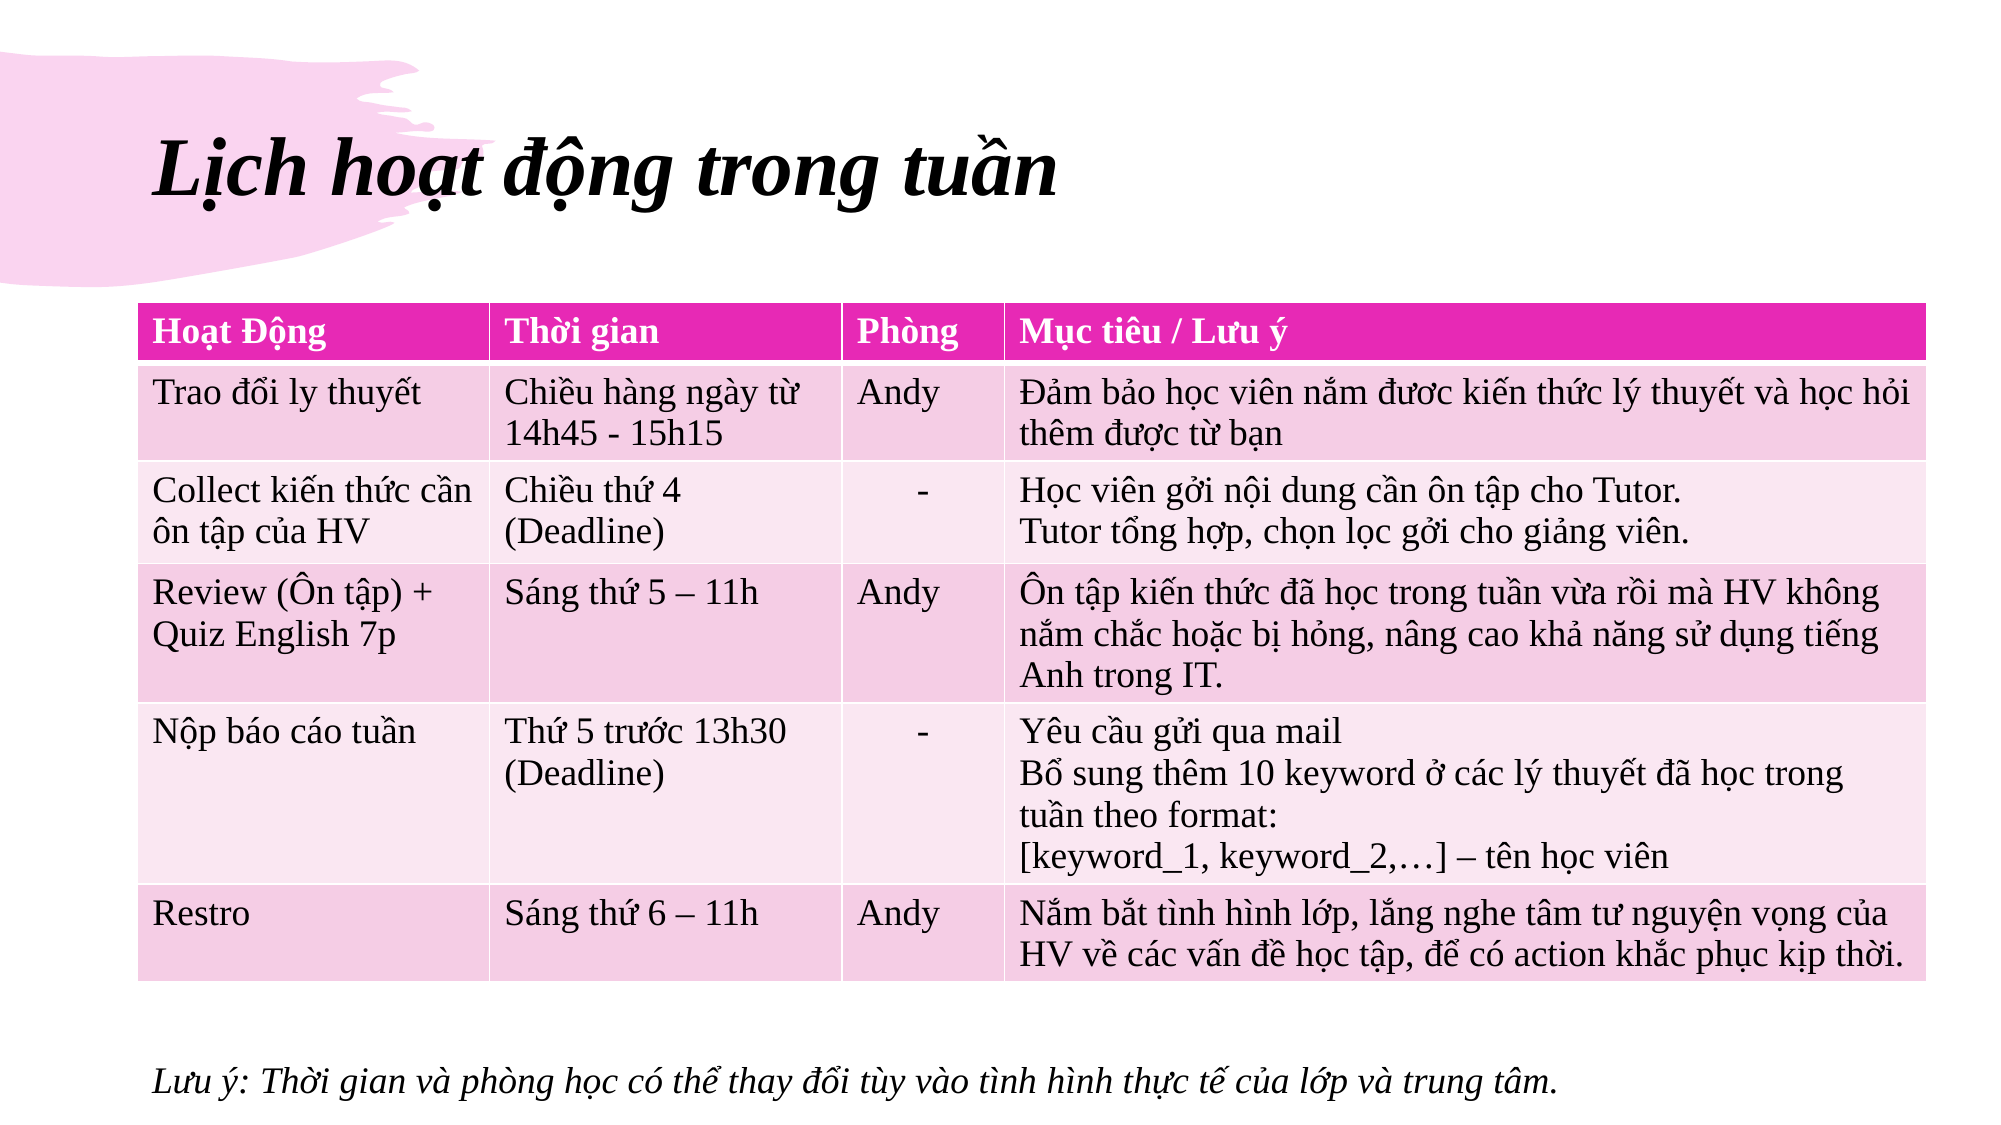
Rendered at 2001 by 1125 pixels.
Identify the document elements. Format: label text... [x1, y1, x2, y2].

title Lịch hoạt động trong tuần [137, 59, 1863, 278]
table_cell - [843, 704, 1004, 883]
table_cell Đảm bảo học viên nắm đươc kiến thức lý thuyết và học hỏi thêm được từ bạn [1005, 366, 1926, 460]
table_header Thời gian [490, 303, 841, 360]
table_cell Collect kiến thức cần ôn tập của HV [138, 462, 489, 563]
table_header Mục tiêu / Lưu ý [1005, 303, 1926, 360]
table_cell - [843, 462, 1004, 563]
table_cell Thứ 5 trước 13h30 (Deadline) [490, 704, 841, 883]
table_cell Andy [843, 366, 1004, 460]
table_cell Chiều thứ 4 (Deadline) [490, 462, 841, 563]
table_cell Yêu cầu gửi qua mail Bổ sung thêm 10 keyword ở các lý thuyết đã học trong tuần theo format: [keyword_1, keyword_2,…] – tên học viên [1005, 704, 1926, 883]
table_header Hoạt Động [138, 303, 489, 360]
table_cell Nắm bắt tình hình lớp, lắng nghe tâm tư nguyện vọng của HV về các vấn đề học tập, để có action khắc phục kịp thời. [1005, 885, 1926, 981]
table_cell Sáng thứ 6 – 11h [490, 885, 841, 981]
table_cell Ôn tập kiến thức đã học trong tuần vừa rồi mà HV không nắm chắc hoặc bị hỏng, nâng cao khả năng sử dụng tiếng Anh trong IT. [1005, 564, 1926, 702]
text_box Lưu ý: Thời gian và phòng học có thể thay đổi tùy vào tình hình thực tế của lớp và trung tâm. [137, 1048, 1839, 1108]
table_cell Trao đổi ly thuyết [138, 366, 489, 460]
table_cell Andy [843, 564, 1004, 702]
table_header Phòng [843, 303, 1004, 360]
table_cell Sáng thứ 5 – 11h [490, 564, 841, 702]
table_cell Andy [843, 885, 1004, 981]
table_cell Review (Ôn tập) + Quiz English 7p [138, 564, 489, 702]
table_cell Restro [138, 885, 489, 981]
table_cell Nộp báo cáo tuần [138, 704, 489, 883]
table_cell Chiều hàng ngày từ 14h45 - 15h15 [490, 366, 841, 460]
table_cell Học viên gởi nội dung cần ôn tập cho Tutor. Tutor tổng hợp, chọn lọc gởi cho giảng viên. [1005, 462, 1926, 563]
